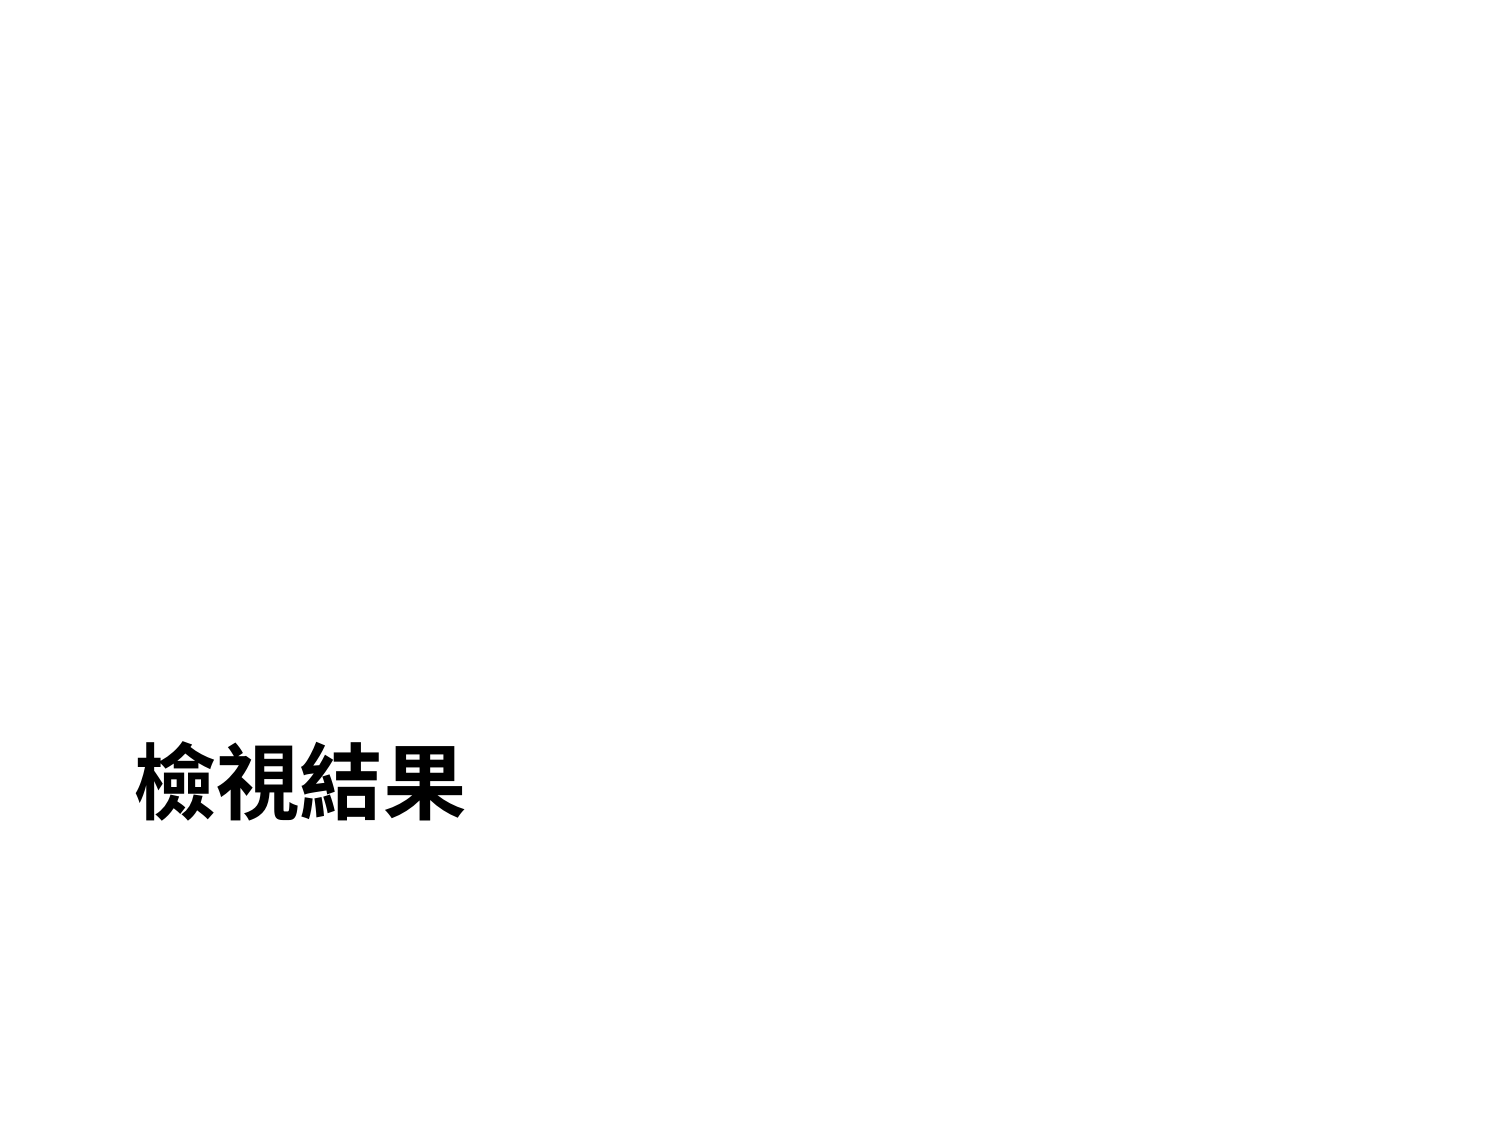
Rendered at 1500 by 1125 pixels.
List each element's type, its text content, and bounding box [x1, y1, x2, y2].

title 檢視結果 [118, 722, 1394, 947]
